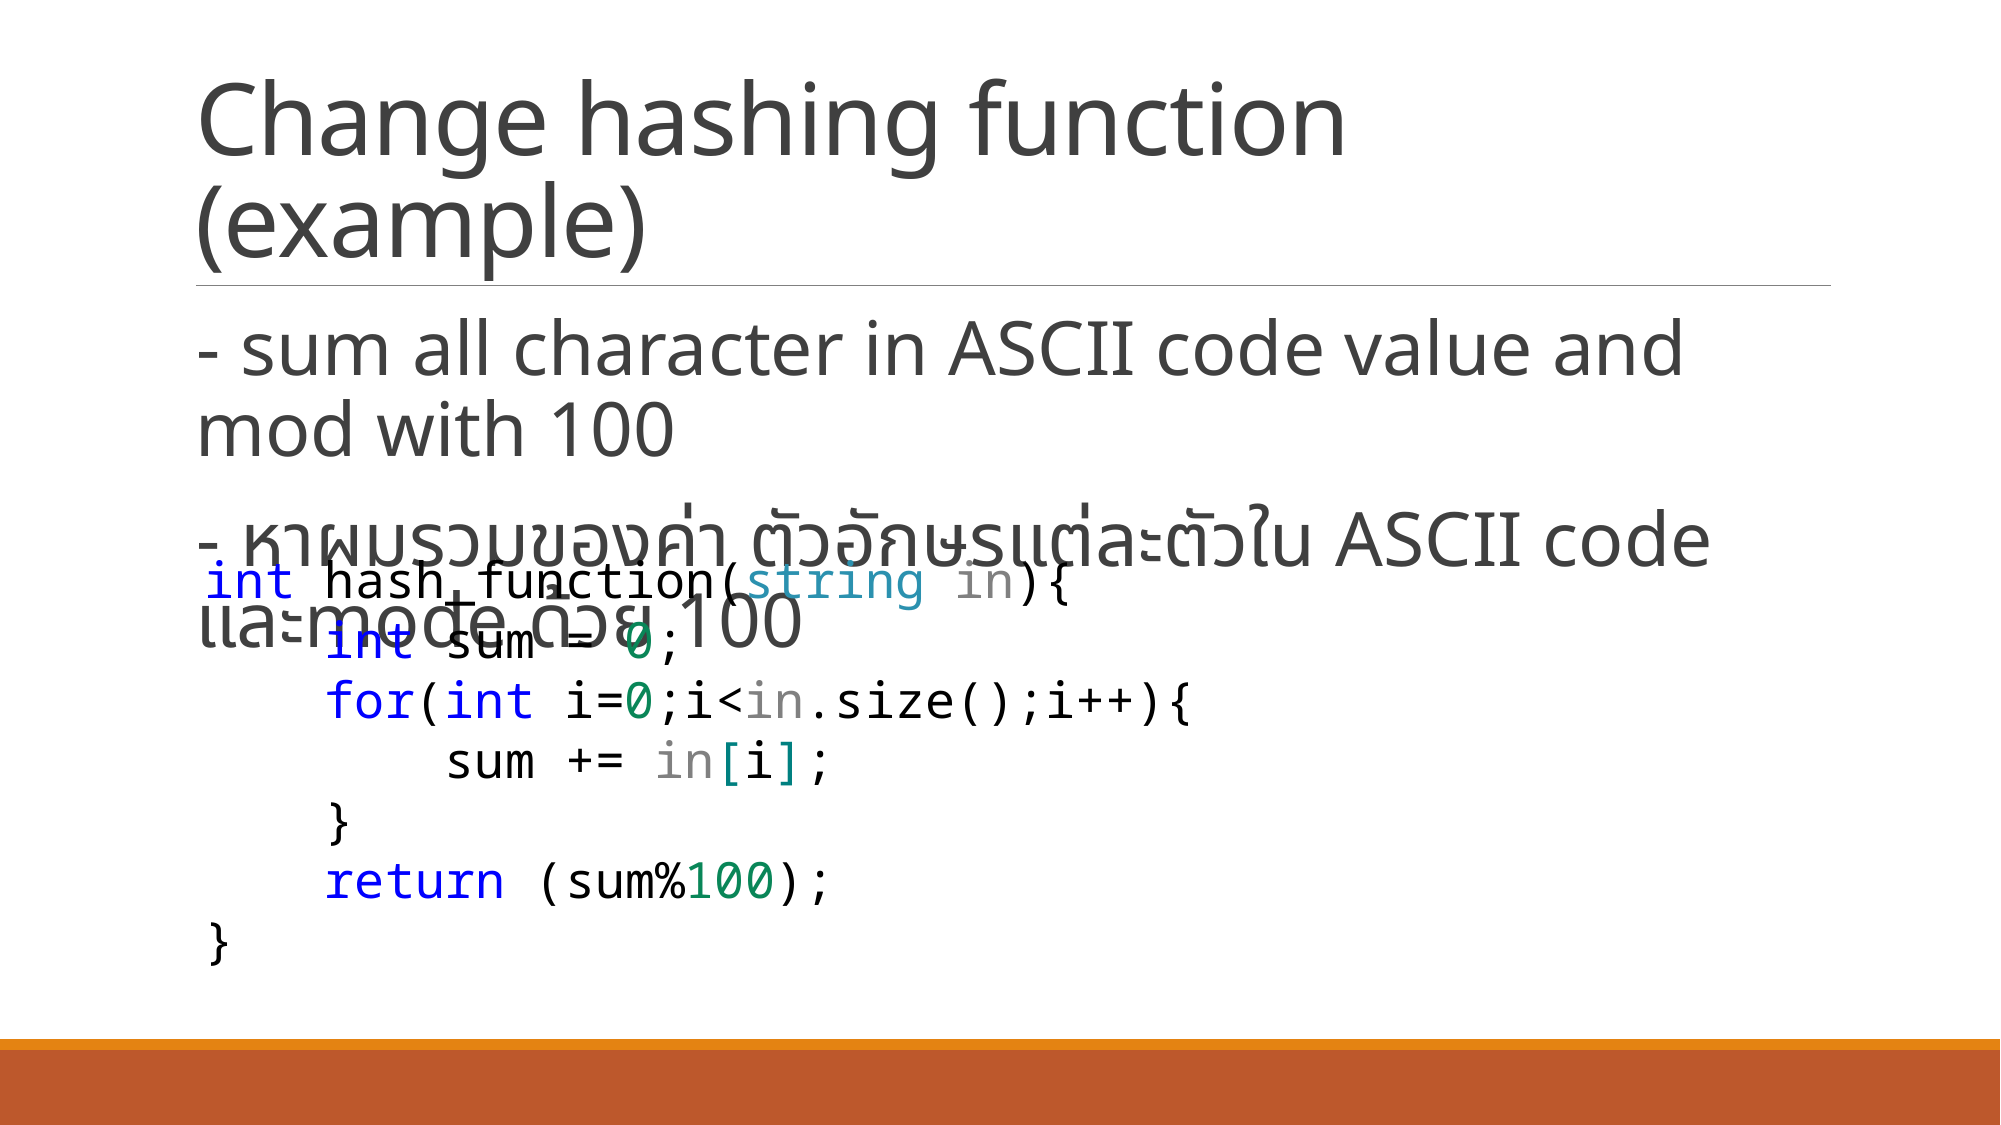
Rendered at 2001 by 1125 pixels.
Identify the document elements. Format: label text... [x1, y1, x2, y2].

title Change hashing function (example) [180, 47, 1830, 285]
list - sum all character in ASCII code value and mod with 100 - หาผมรวมของค่า ตัวอักษรแต่ละตัวใน ASCII code และmode ด้วย 100 [180, 302, 1830, 963]
text_box int hash_function(string in){ int sum = 0; for(int i=0;i<in.size();i++){ sum += in[i]; } return (sum%100); } [190, 541, 1400, 976]
